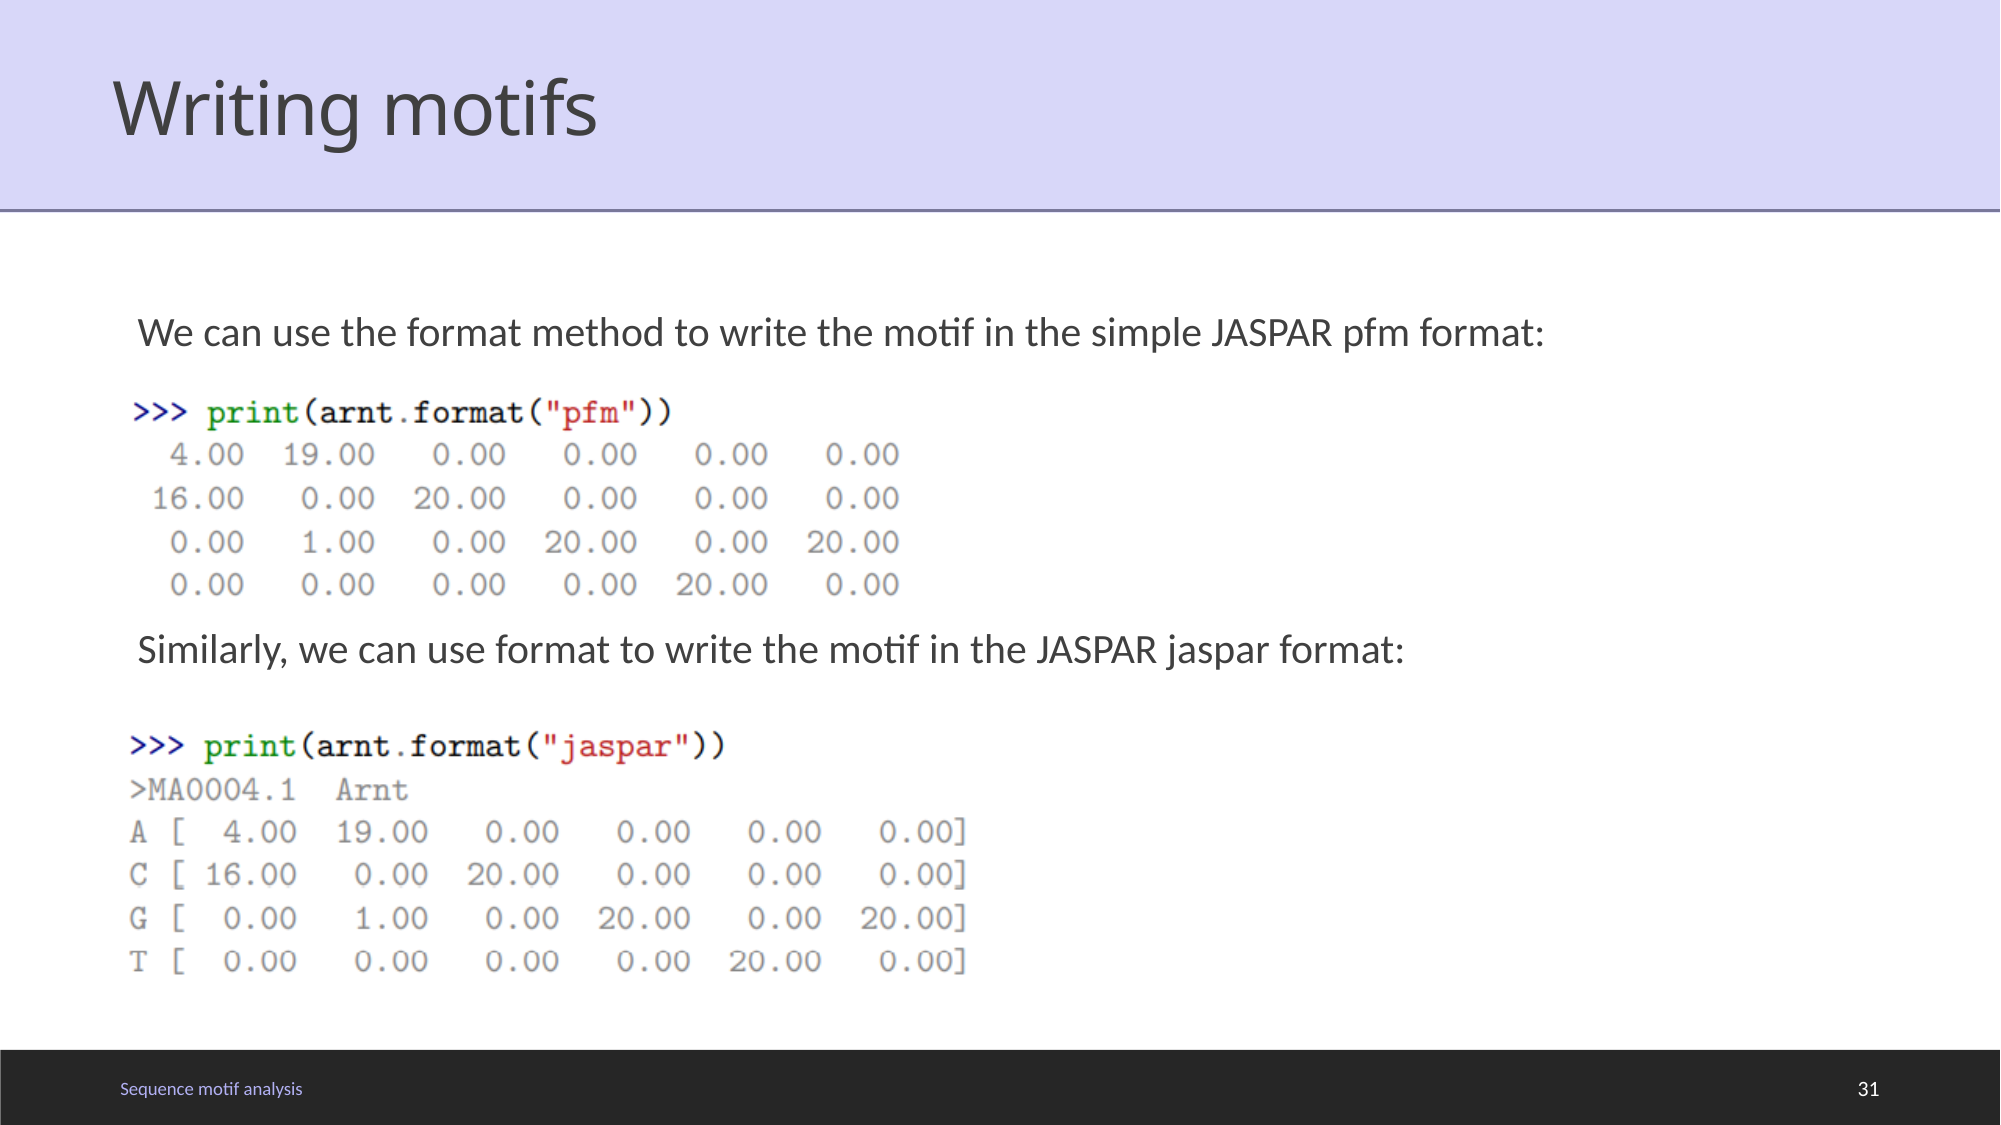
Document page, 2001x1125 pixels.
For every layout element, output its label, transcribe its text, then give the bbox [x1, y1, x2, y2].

list We can use the format method to write the motif in the simple JASPAR pfm format: Similarly, we can use format to write the motif in the JASPAR jaspar format: [122, 297, 1912, 968]
picture [122, 379, 966, 634]
picture [122, 714, 1075, 1003]
title Writing motifs [0, 0, 2000, 213]
slide_number 31 [1793, 1057, 1895, 1118]
footer Sequence motif analysis [105, 1057, 1224, 1118]
